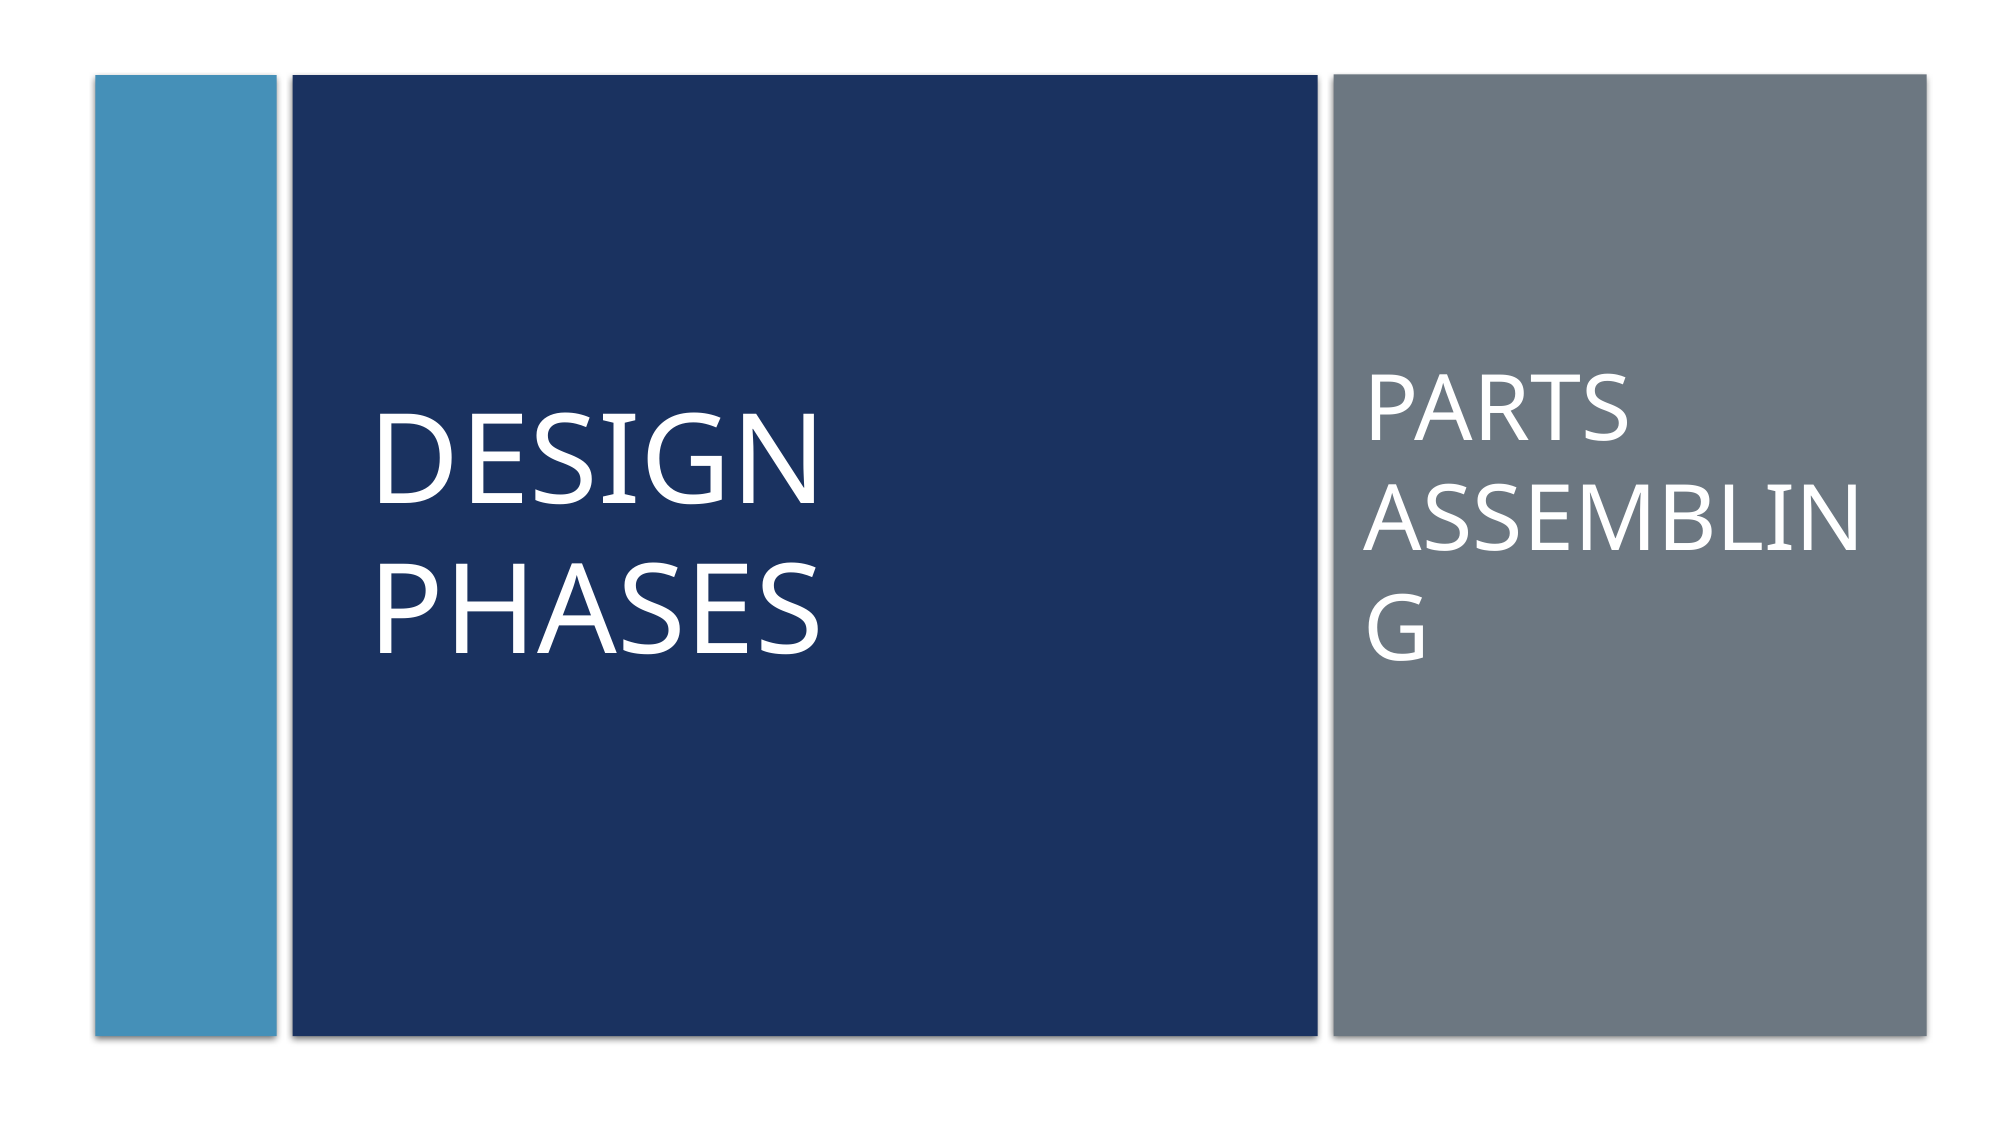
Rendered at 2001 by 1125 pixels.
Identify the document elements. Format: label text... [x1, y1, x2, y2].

text_box [94, 74, 278, 1037]
text_box [0, 0, 2000, 1125]
subtitle Parts Assembling [1348, 109, 1912, 918]
text_box [1333, 73, 1928, 1037]
title Design Phases [353, 139, 1261, 918]
text_box [292, 74, 1319, 1037]
